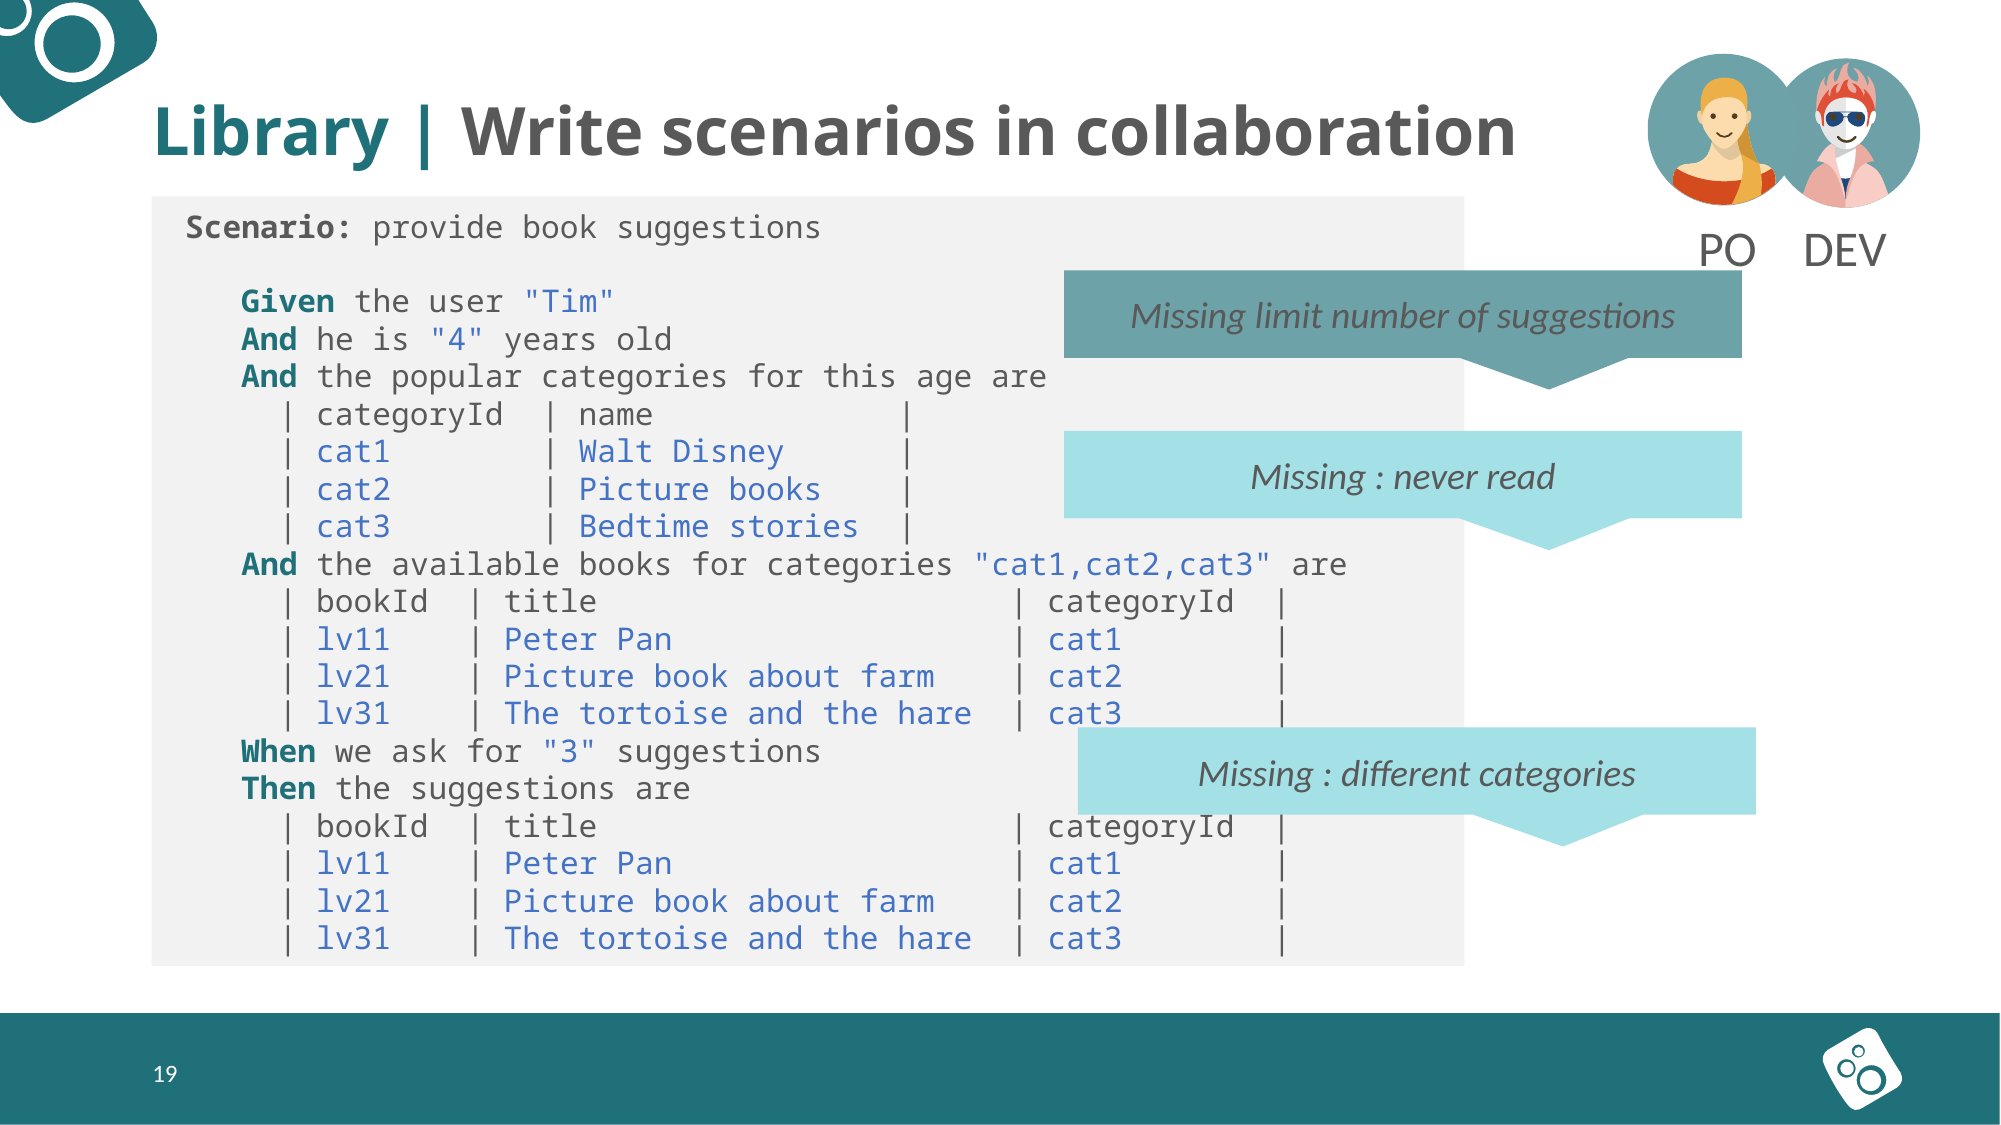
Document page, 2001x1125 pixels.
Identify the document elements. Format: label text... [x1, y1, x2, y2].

text_box [1863, 105, 1872, 141]
picture [1647, 53, 1800, 210]
text_box [1869, 110, 1876, 125]
text_box [1863, 88, 1875, 127]
text_box 1 [137, 1042, 343, 1103]
text_box [1863, 145, 1875, 165]
text_box Missing : different categories [1075, 725, 1758, 849]
text_box DEV [1771, 209, 1918, 284]
text_box [1863, 75, 1876, 110]
text_box PO [1654, 218, 1771, 284]
text_box [1863, 60, 1921, 194]
text_box Library | Write scenarios in collaboration [137, 59, 1642, 208]
text_box Missing : never read [1061, 428, 1744, 553]
text_box Scenario: provide book suggestions Given the user "Tim" And he is "4" years old And the popular categories for this age are | categoryId | name | | cat1 | Walt Disney | | cat2 | Picture books | | cat3 | Bedtime stories | And the available books for categories "cat1,cat2,cat3" are | bookId | title | categoryId | | lv11 | Peter Pan | cat1 | | lv21 | Picture book about farm | cat2 | | lv31 | The tortoise and the hare | cat3 | When we ask for "3" suggestions Then the suggestions are | bookId | title | categoryId | | lv11 | Peter Pan | cat1 | | lv21 | Picture book about farm | cat2 | | lv31 | The tortoise and the hare | cat3 | [149, 208, 1466, 968]
text_box Missing limit number of suggestions [1061, 268, 1744, 392]
text_box [1863, 163, 1889, 206]
text_box Library | Write scenarios in collaboration [1805, 59, 1863, 208]
